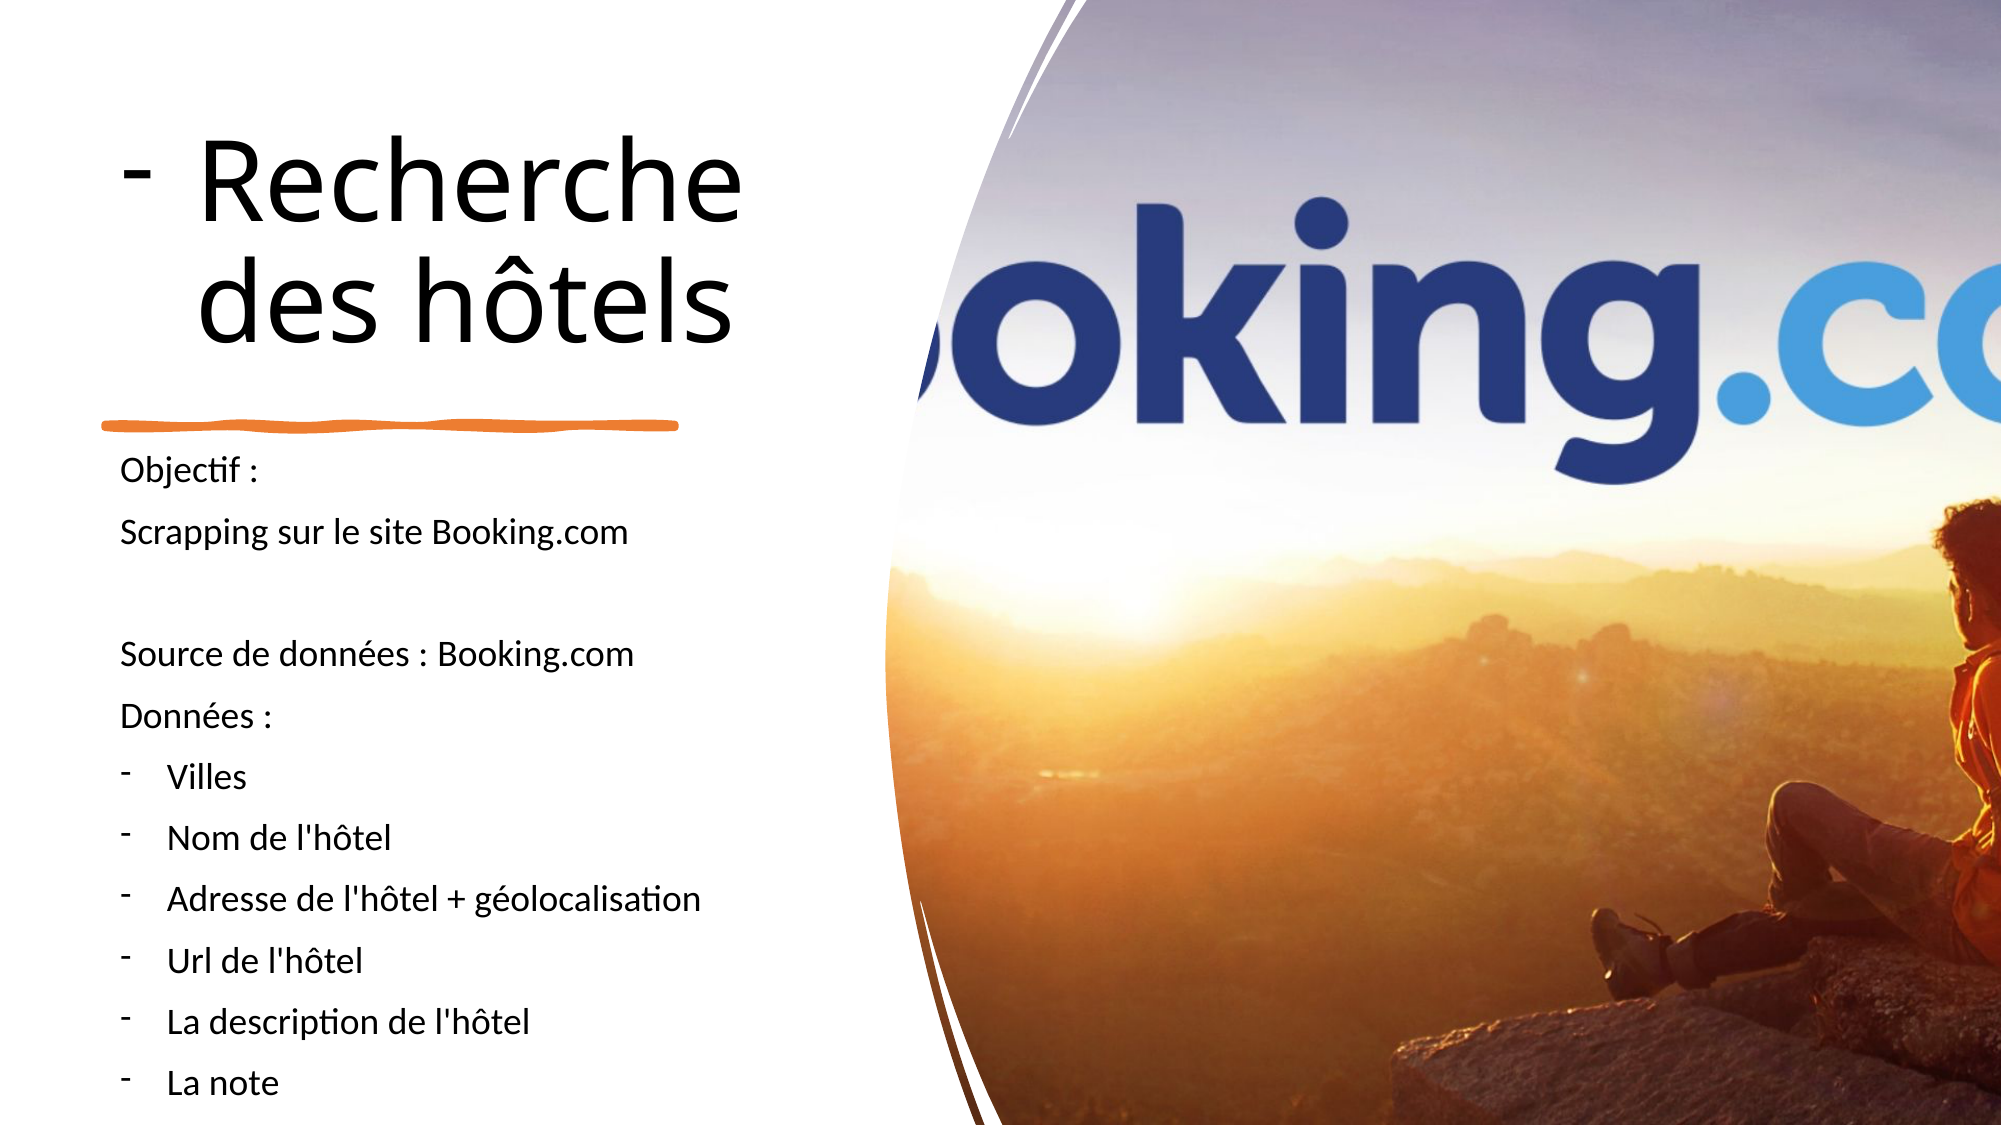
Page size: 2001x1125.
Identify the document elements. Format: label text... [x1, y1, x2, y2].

title Recherche des hôtels [105, 53, 822, 375]
picture [885, 0, 2001, 1125]
text_box [103, 421, 676, 431]
list Objectif : Scrapping sur le site Booking.com Source de données : Booking.com Données : Villes Nom de l'hôtel Adresse de l'hôtel + géolocalisation Url de l'hôtel La description de l'hôtel La note [105, 442, 885, 1125]
text_box [0, 0, 885, 1125]
